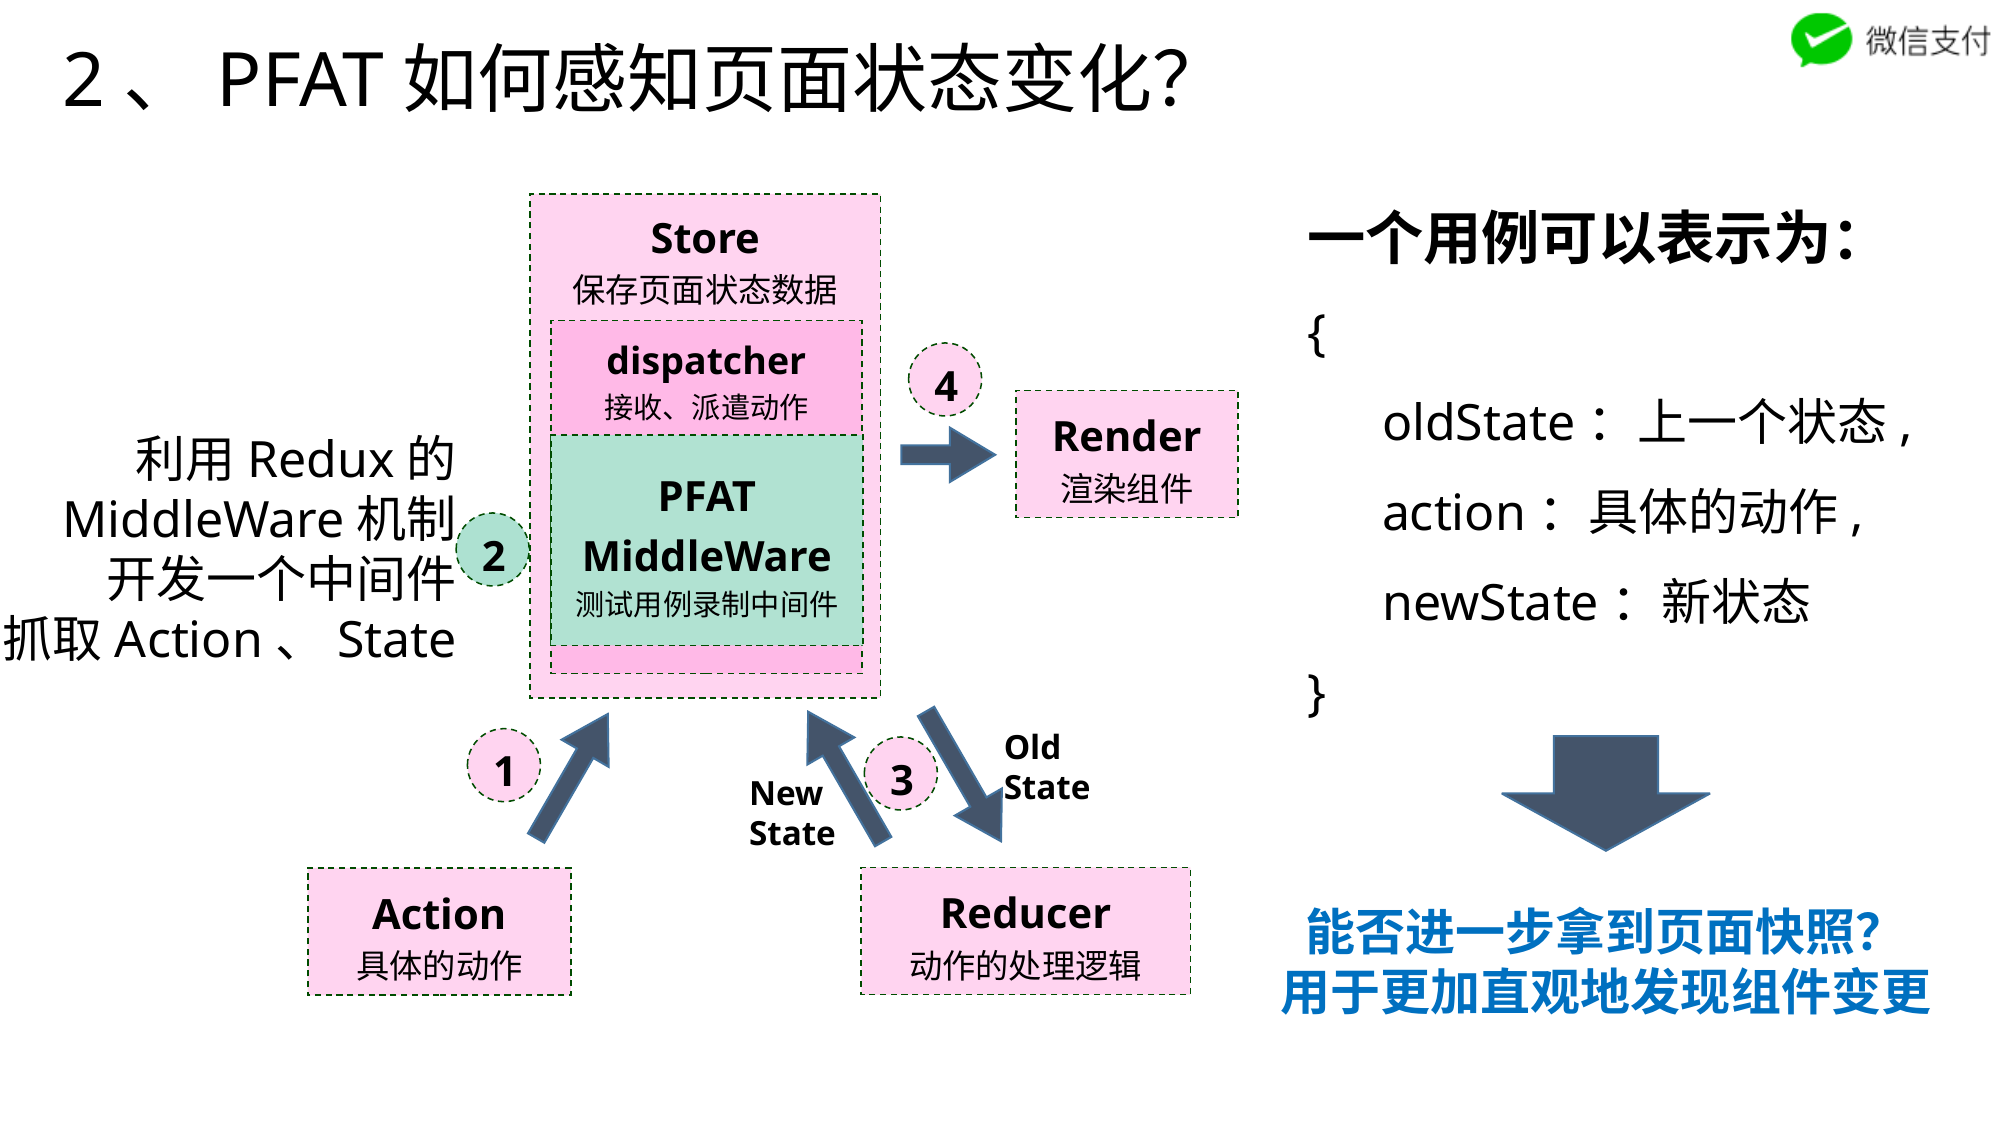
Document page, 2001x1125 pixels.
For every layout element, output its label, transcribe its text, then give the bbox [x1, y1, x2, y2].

text_box [916, 705, 1003, 843]
text_box 能否进一步拿到页面快照？ 用于更加直观地发现组件变更 [1265, 893, 1946, 1028]
text_box dispatcher 接收、派遣动作 [550, 646, 863, 674]
text_box 一个用例可以表示为： { oldState：上一个状态, action：具体的动作, newState：新状态 } [1292, 158, 1920, 729]
text_box PFAT MiddleWare 测试用例录制中间件 [550, 435, 863, 646]
text_box Reducer 动作的处理逻辑 [861, 867, 1191, 995]
text_box Store 保存页面状态数据 [530, 193, 881, 698]
text_box dispatcher 接收、派遣动作 [550, 320, 863, 435]
text_box [806, 710, 857, 765]
text_box New State [734, 765, 852, 860]
text_box 3 [864, 736, 938, 811]
text_box 4 [908, 342, 982, 416]
picture [1779, 4, 2000, 72]
text_box 2、PFAT如何感知页面状态变化？ [48, 24, 1959, 129]
text_box [526, 712, 610, 845]
text_box [900, 425, 998, 484]
text_box Action 具体的动作 [307, 867, 571, 996]
text_box Old State [988, 718, 1106, 814]
text_box 2 [472, 512, 530, 586]
text_box [852, 766, 893, 848]
text_box Render 渲染组件 [1015, 390, 1239, 518]
text_box [1501, 735, 1711, 852]
text_box 1 [467, 728, 541, 802]
text_box 利用Redux的 MiddleWare机制 开发一个中间件 抓取Action、State [0, 420, 472, 676]
